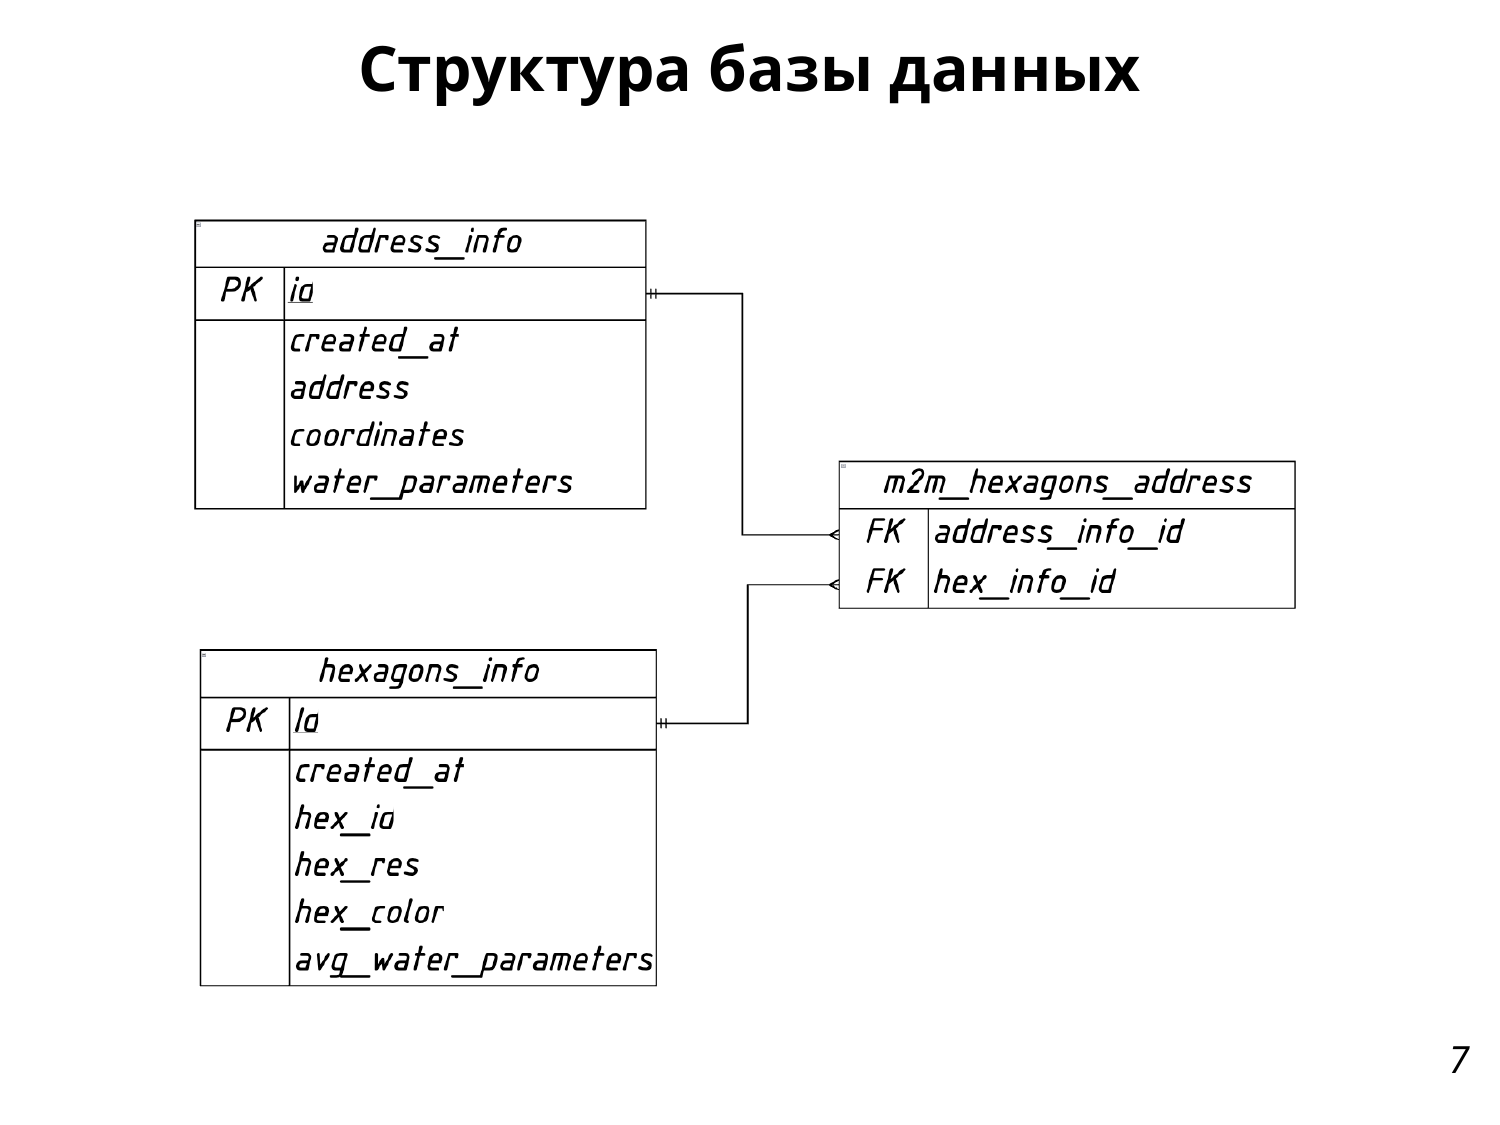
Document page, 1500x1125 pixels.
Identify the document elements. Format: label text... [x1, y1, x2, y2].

picture [111, 147, 1388, 1050]
text_box Структура базы данных [103, 31, 1397, 205]
text_box 7 [1232, 1022, 1481, 1095]
